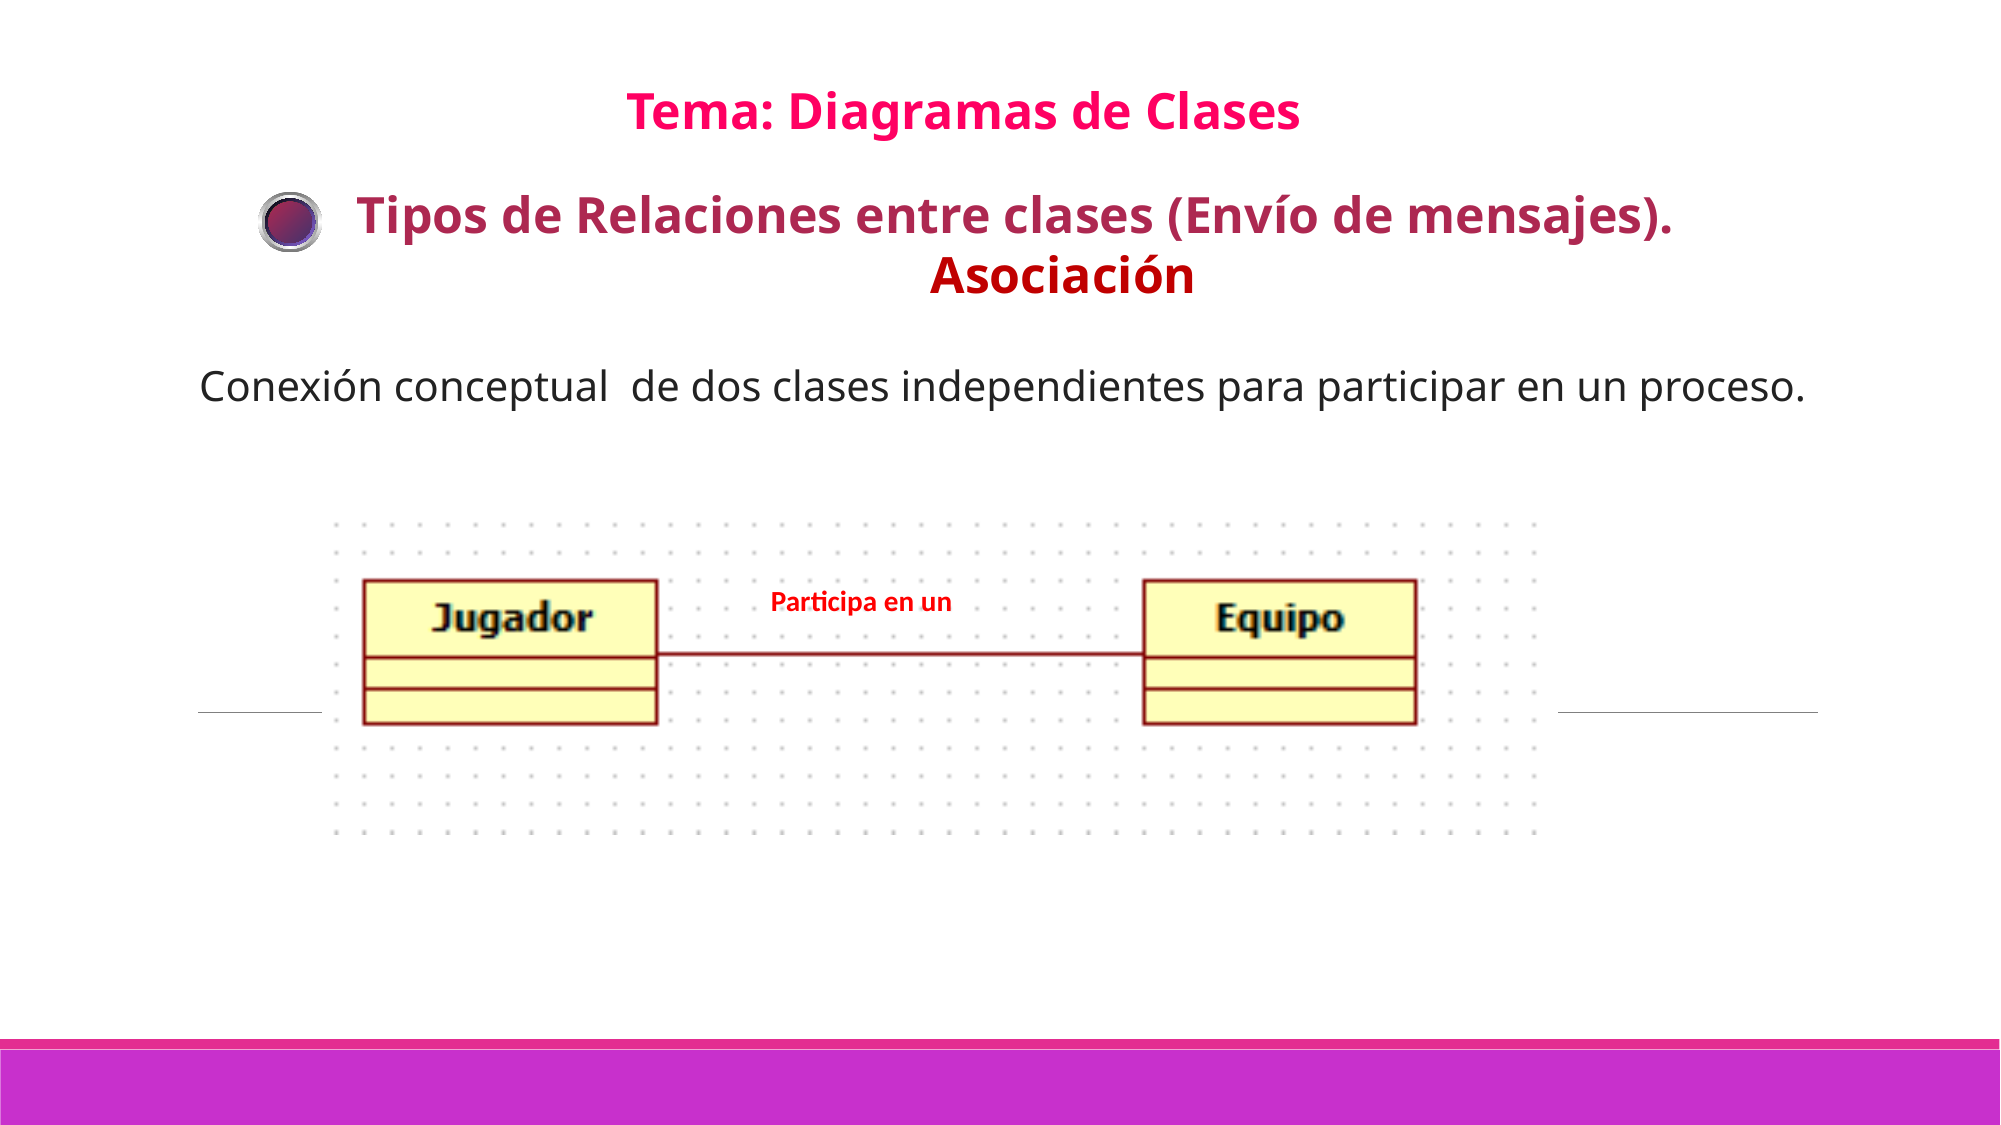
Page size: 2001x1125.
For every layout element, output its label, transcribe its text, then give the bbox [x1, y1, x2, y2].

picture [321, 500, 1559, 836]
text_box Tema: Diagramas de Clases [611, 72, 1799, 148]
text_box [257, 191, 323, 253]
text_box Conexión conceptual de dos clases independientes para participar en un proceso. [184, 352, 1957, 417]
text_box Tipos de Relaciones entre clases (Envío de mensajes). Asociación [342, 176, 1799, 312]
